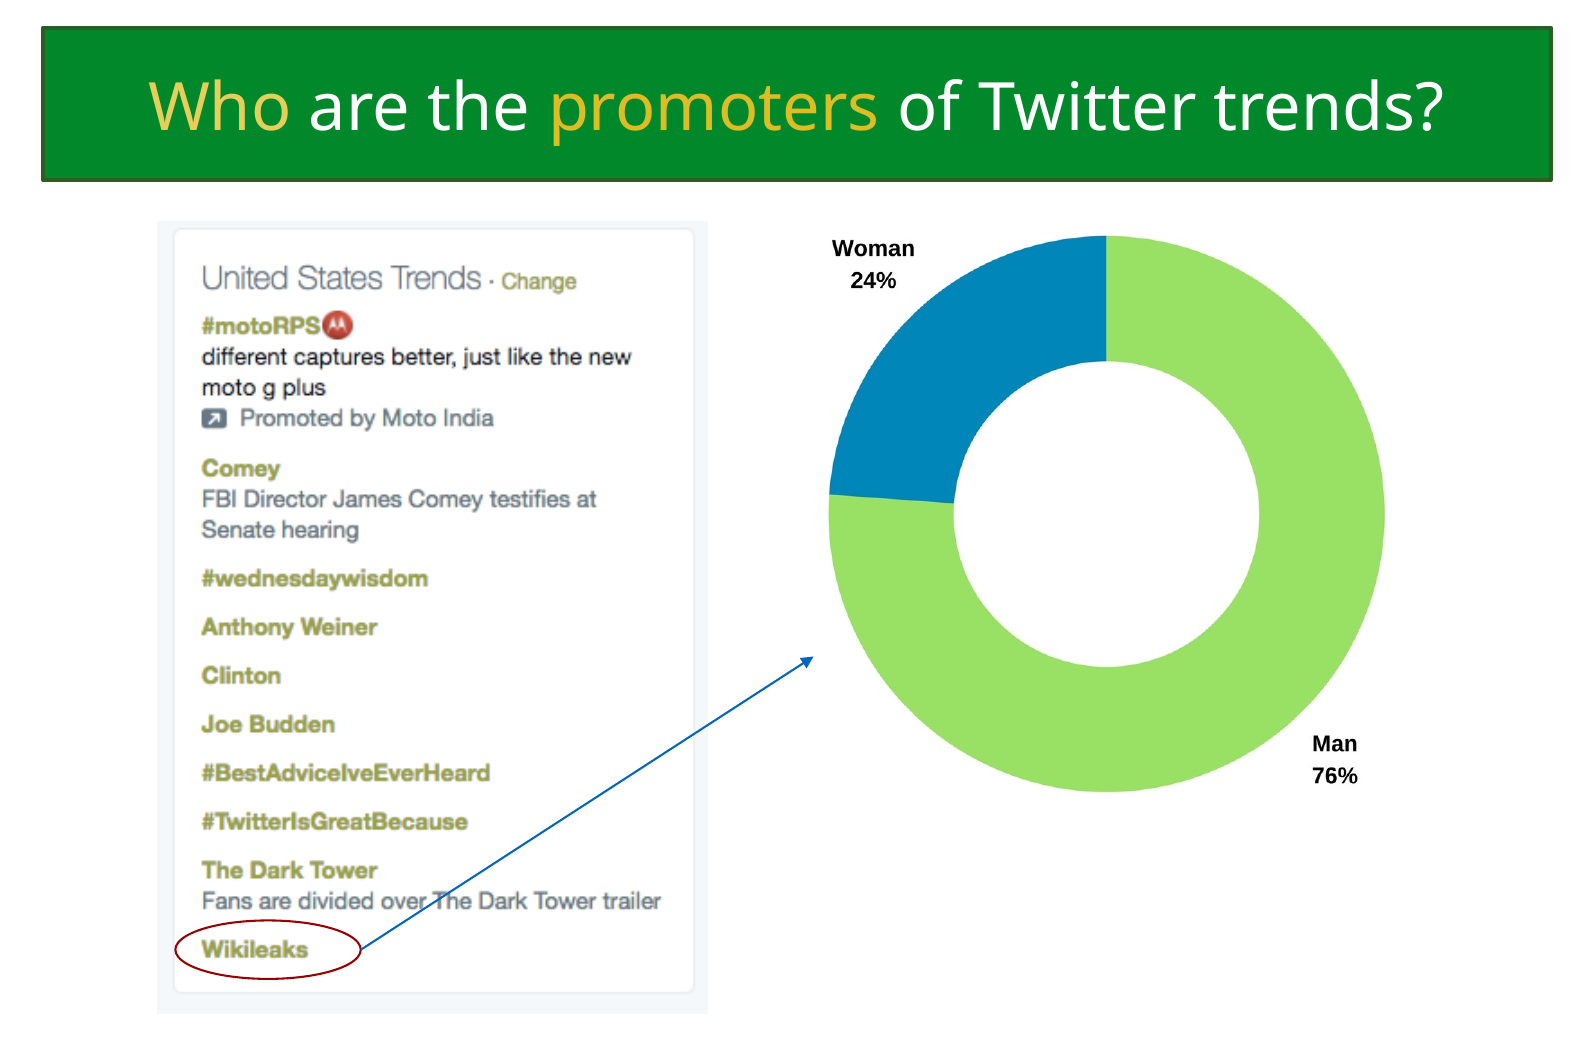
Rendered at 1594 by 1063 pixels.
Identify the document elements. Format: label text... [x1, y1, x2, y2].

picture [724, 227, 1488, 800]
title Who are the promoters of Twitter trends? [41, 26, 1553, 182]
picture [156, 221, 709, 1014]
